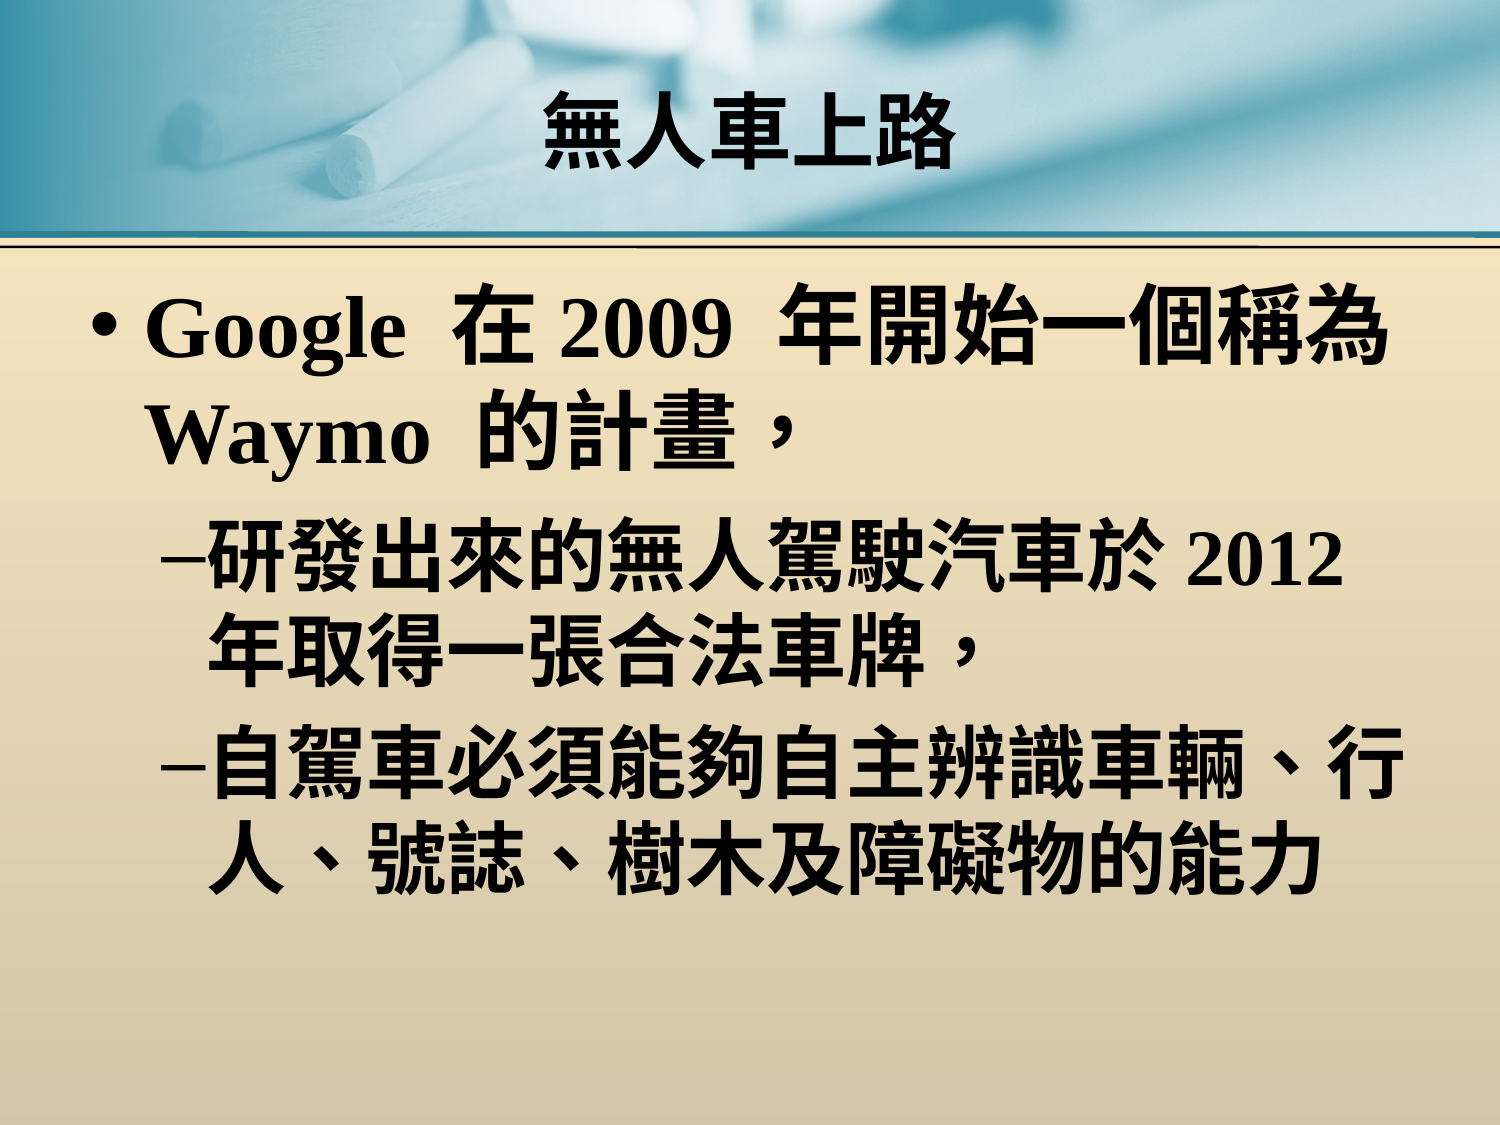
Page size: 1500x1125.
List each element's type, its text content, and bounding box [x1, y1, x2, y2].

list Google 在2009 年開始一個稱為Waymo 的計畫， 研發出來的無人駕駛汽車於2012 年取得一張合法車牌， 自駕車必須能夠自主辨識車輛、行人、號誌、樹木及障礙物的能力 [75, 262, 1425, 1005]
title 無人車上路 [75, 24, 1425, 233]
